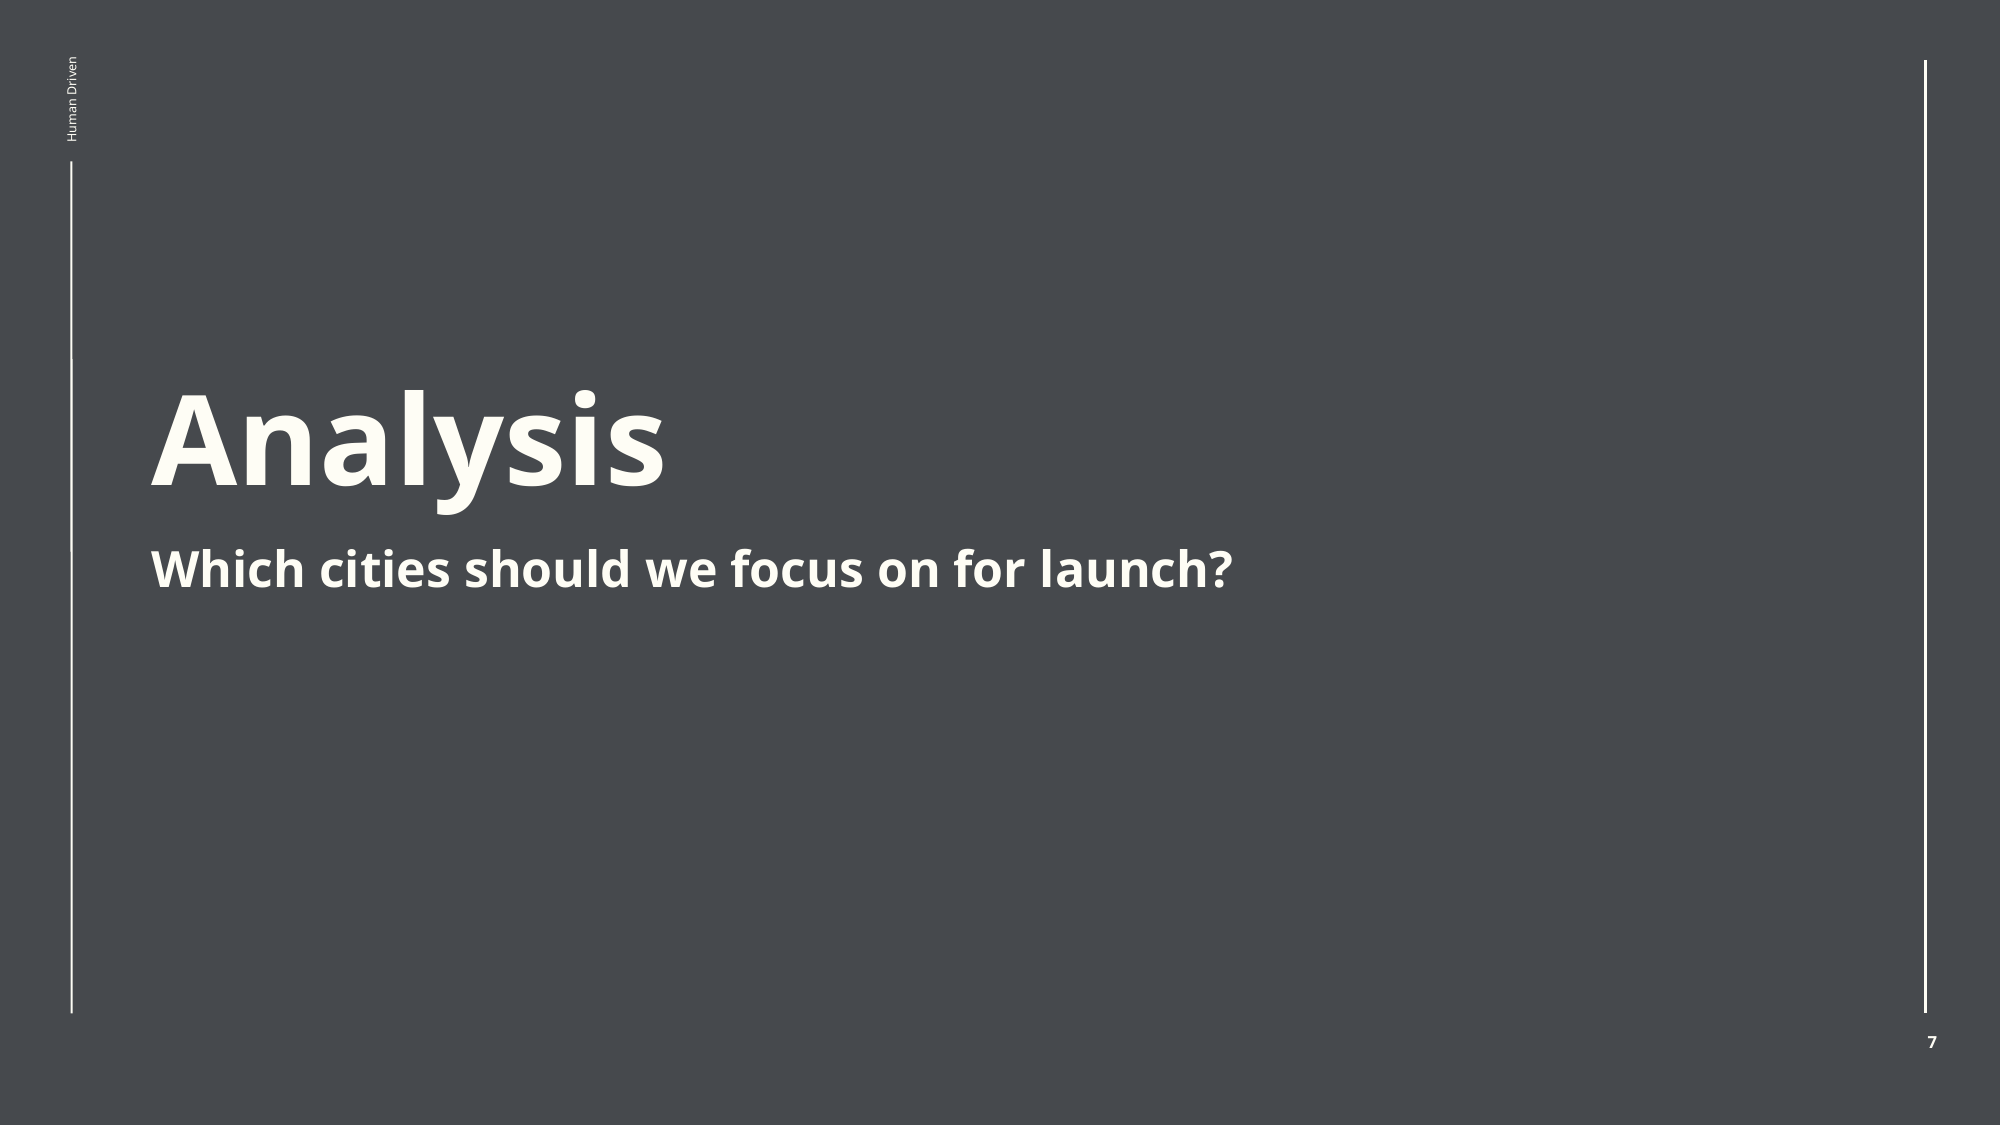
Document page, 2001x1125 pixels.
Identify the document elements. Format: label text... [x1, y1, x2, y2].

title Analysis [136, 51, 1587, 520]
list Which cities should we focus on for launch? [136, 536, 1862, 783]
